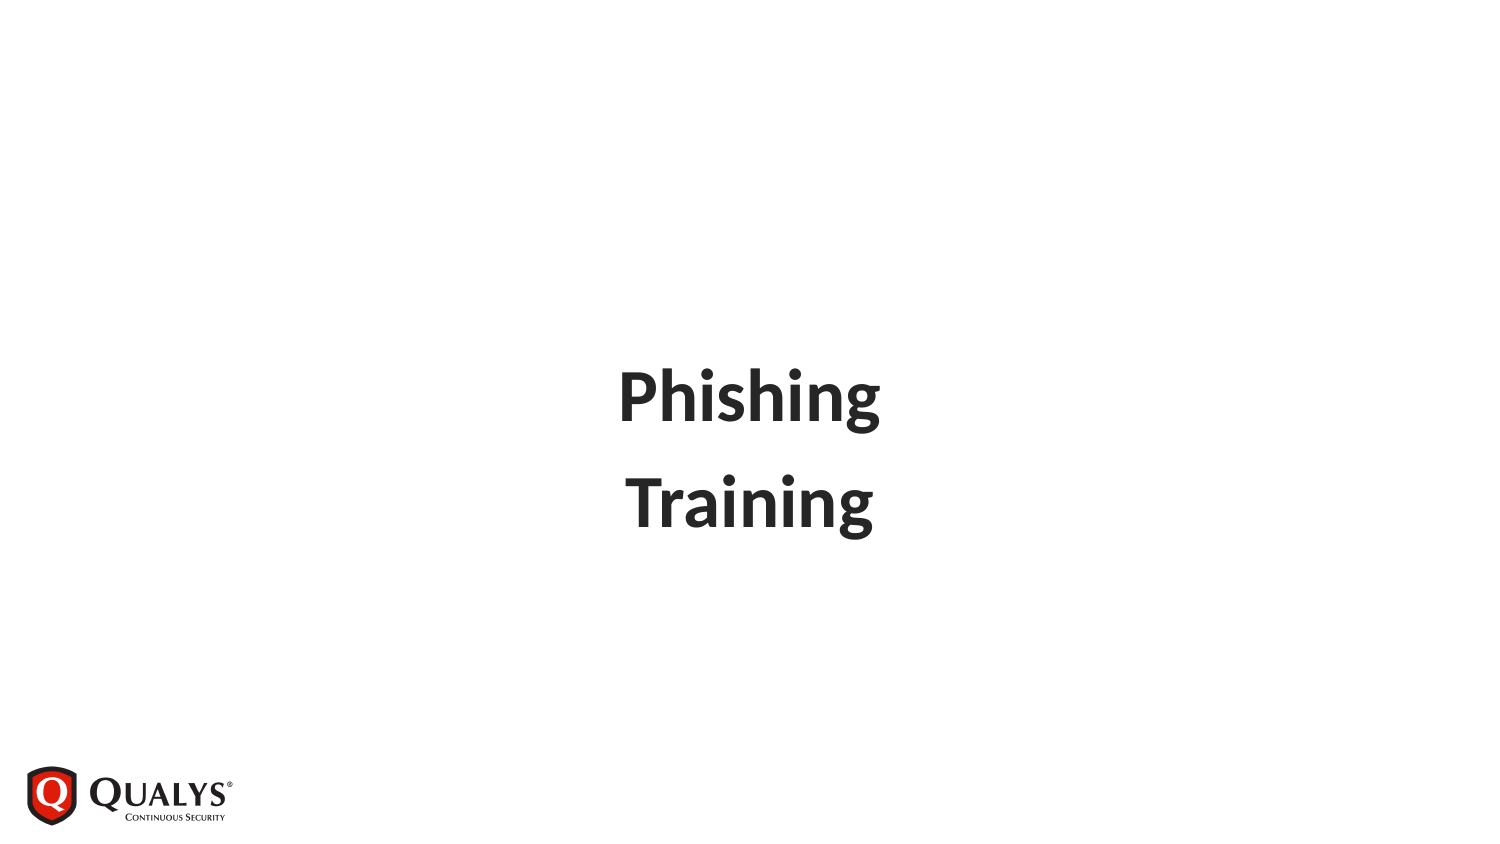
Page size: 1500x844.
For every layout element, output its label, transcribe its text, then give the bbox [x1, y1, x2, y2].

picture [27, 766, 233, 826]
list Phishing Training [74, 348, 1425, 764]
